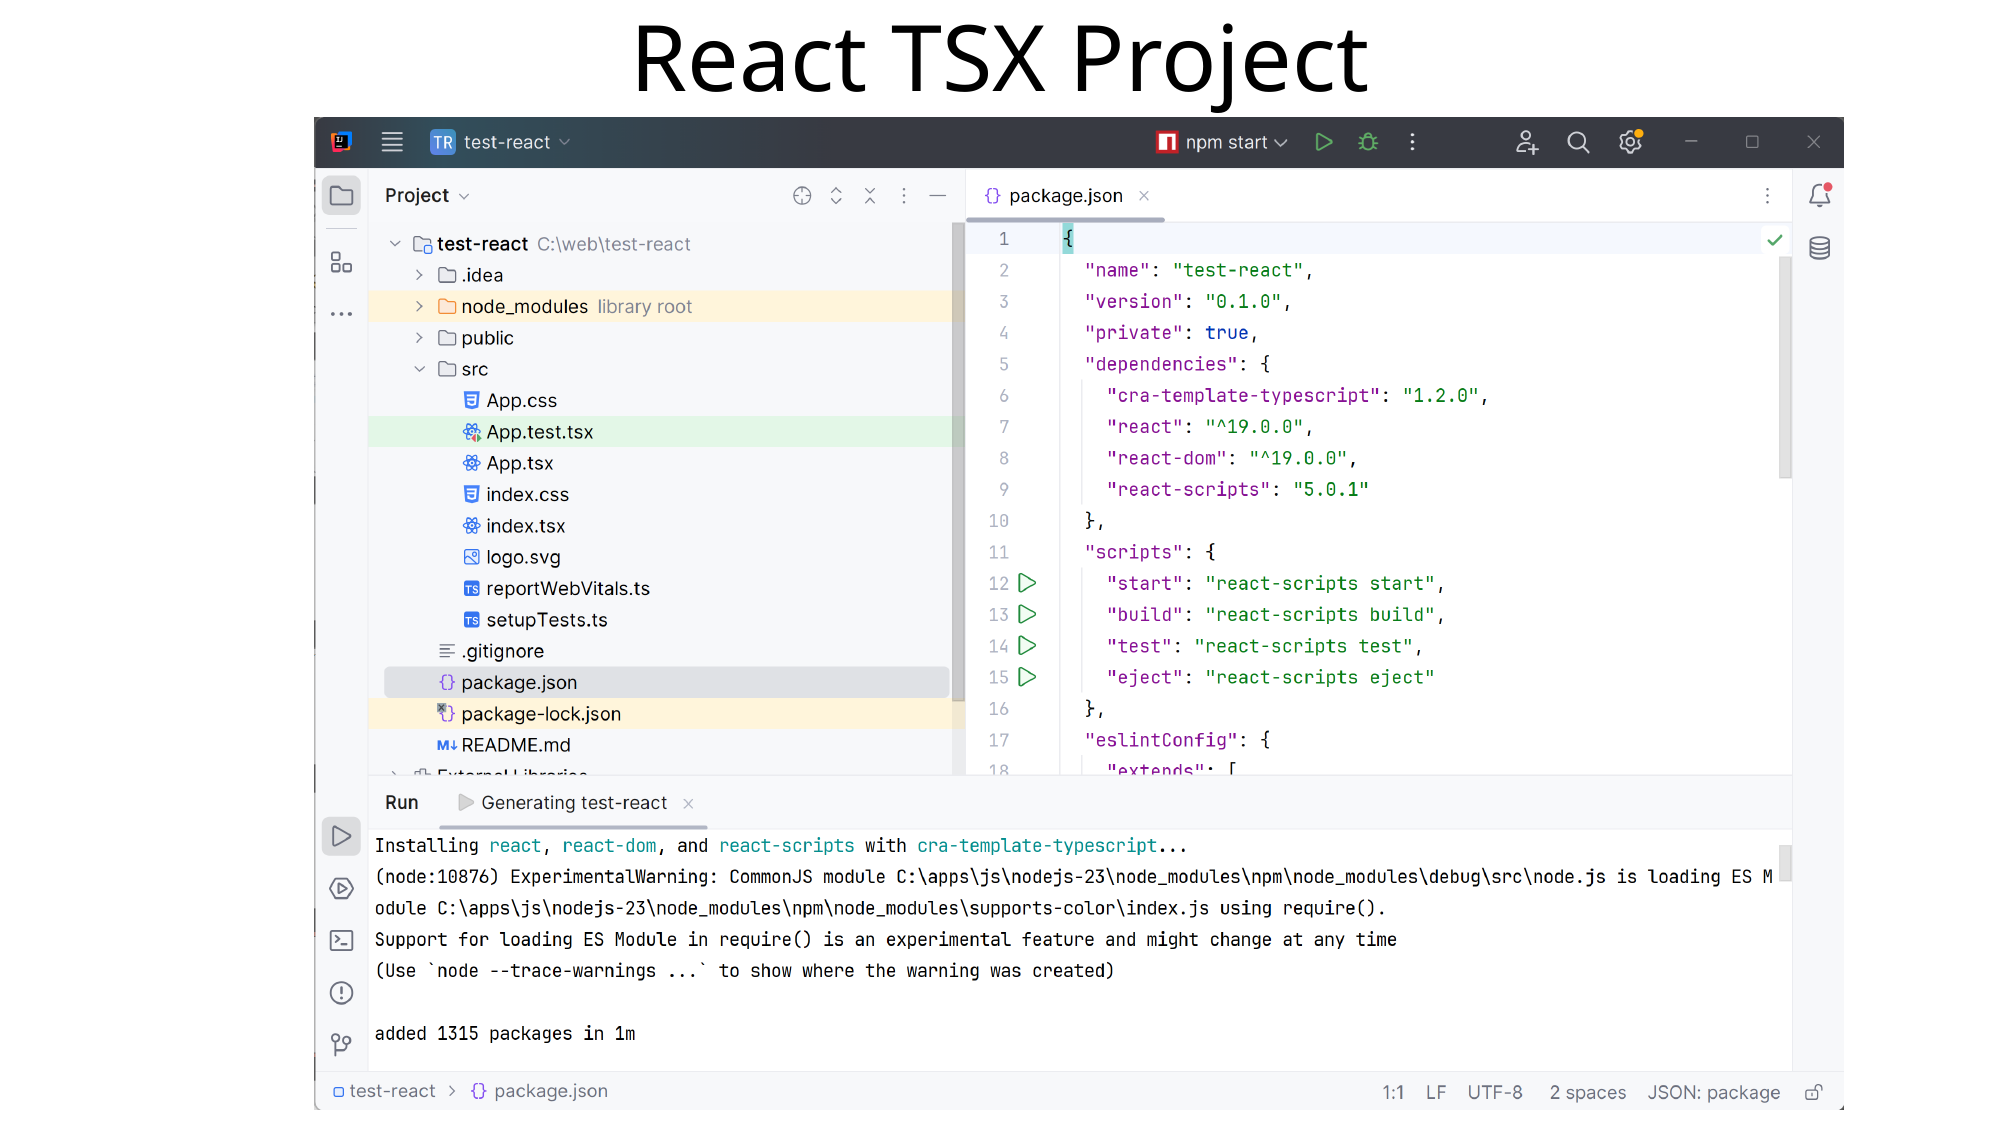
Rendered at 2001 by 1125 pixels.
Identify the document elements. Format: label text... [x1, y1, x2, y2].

title React TSX Project [137, 5, 1863, 118]
picture [314, 117, 1844, 1110]
